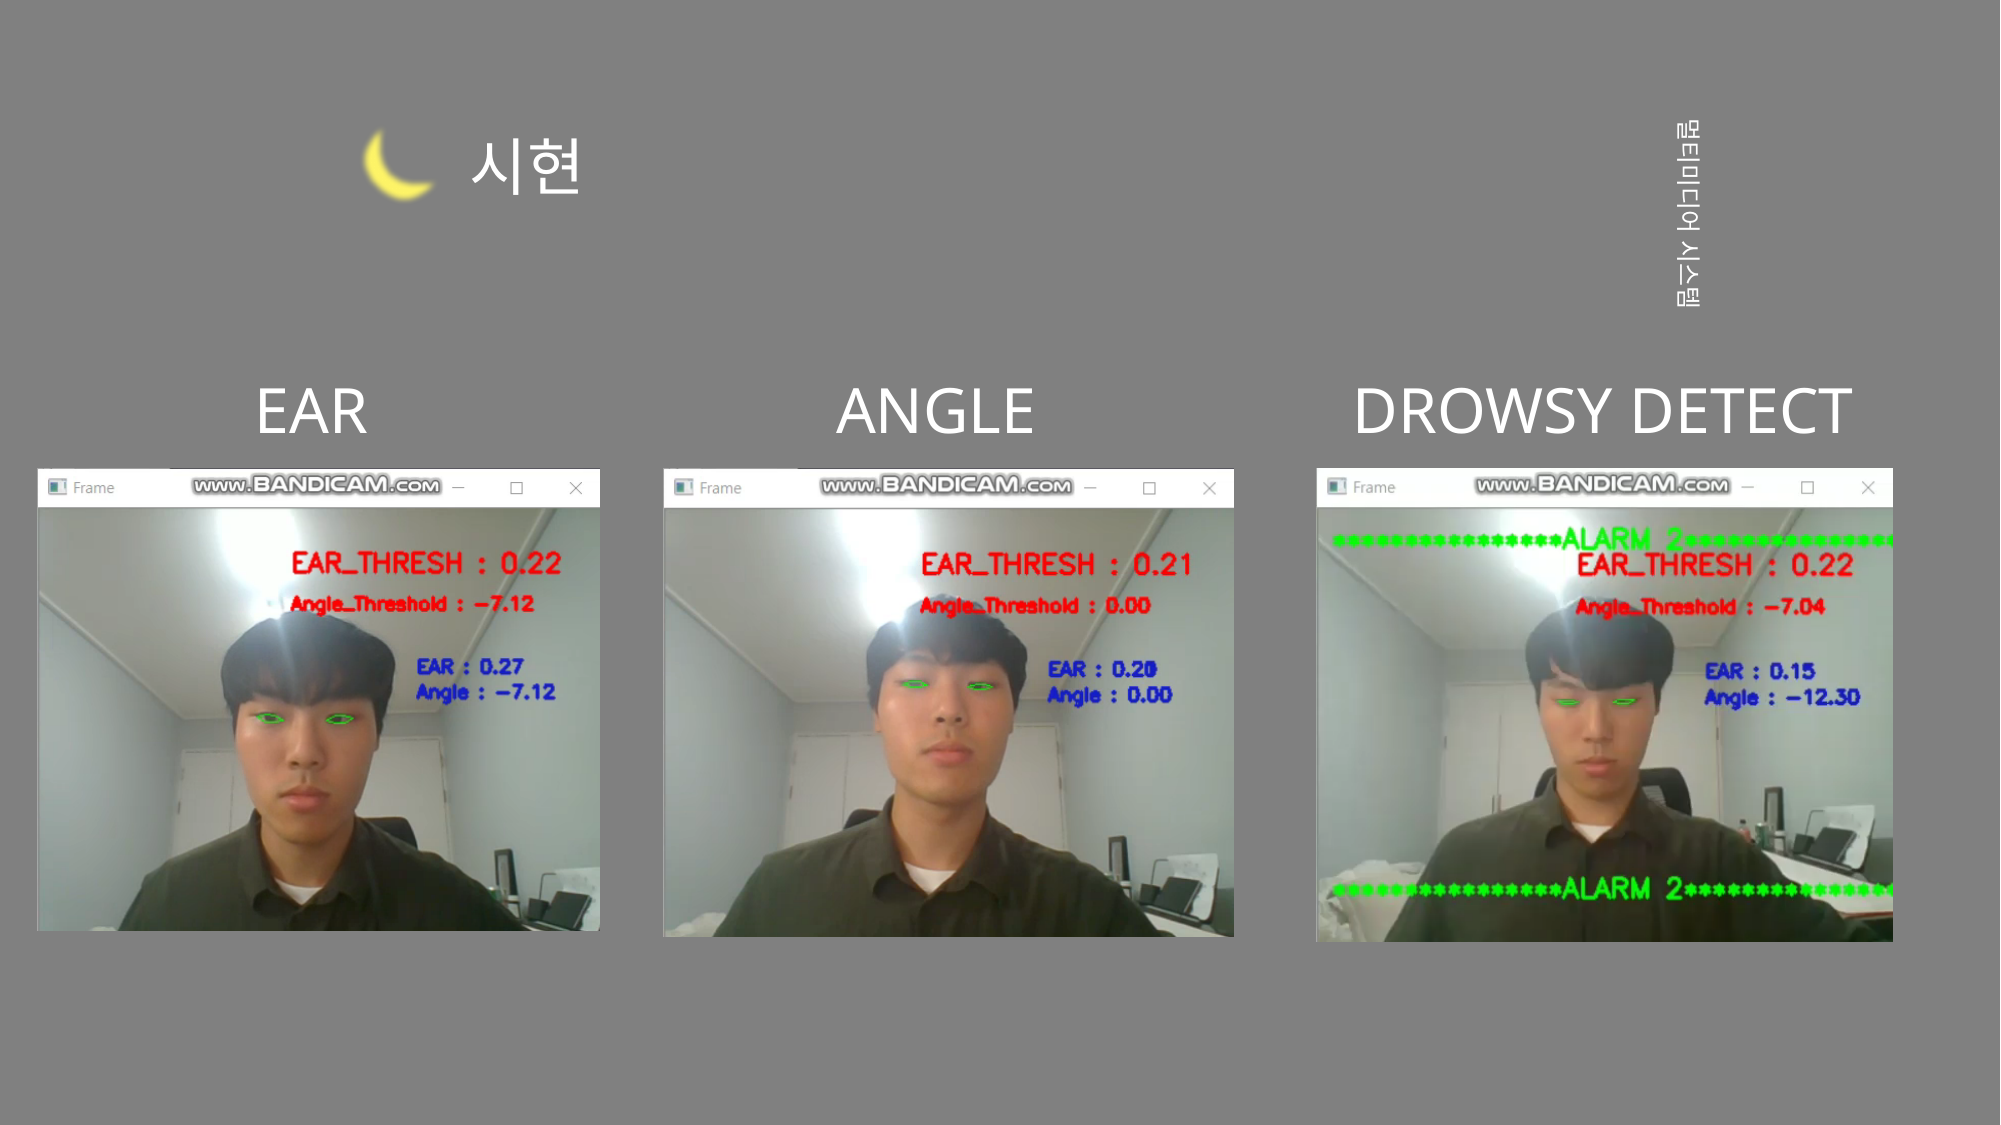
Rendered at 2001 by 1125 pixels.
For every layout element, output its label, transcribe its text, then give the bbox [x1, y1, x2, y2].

picture [357, 114, 450, 207]
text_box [36, 467, 601, 932]
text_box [662, 467, 1235, 938]
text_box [1315, 467, 1893, 943]
text_box 시현 [455, 120, 600, 211]
text_box 멀티미디어 시스템 [1650, 103, 1712, 339]
text_box EAR [239, 356, 397, 448]
text_box DROWSY DETECT [1337, 356, 1893, 448]
text_box ANGLE [820, 356, 1080, 448]
